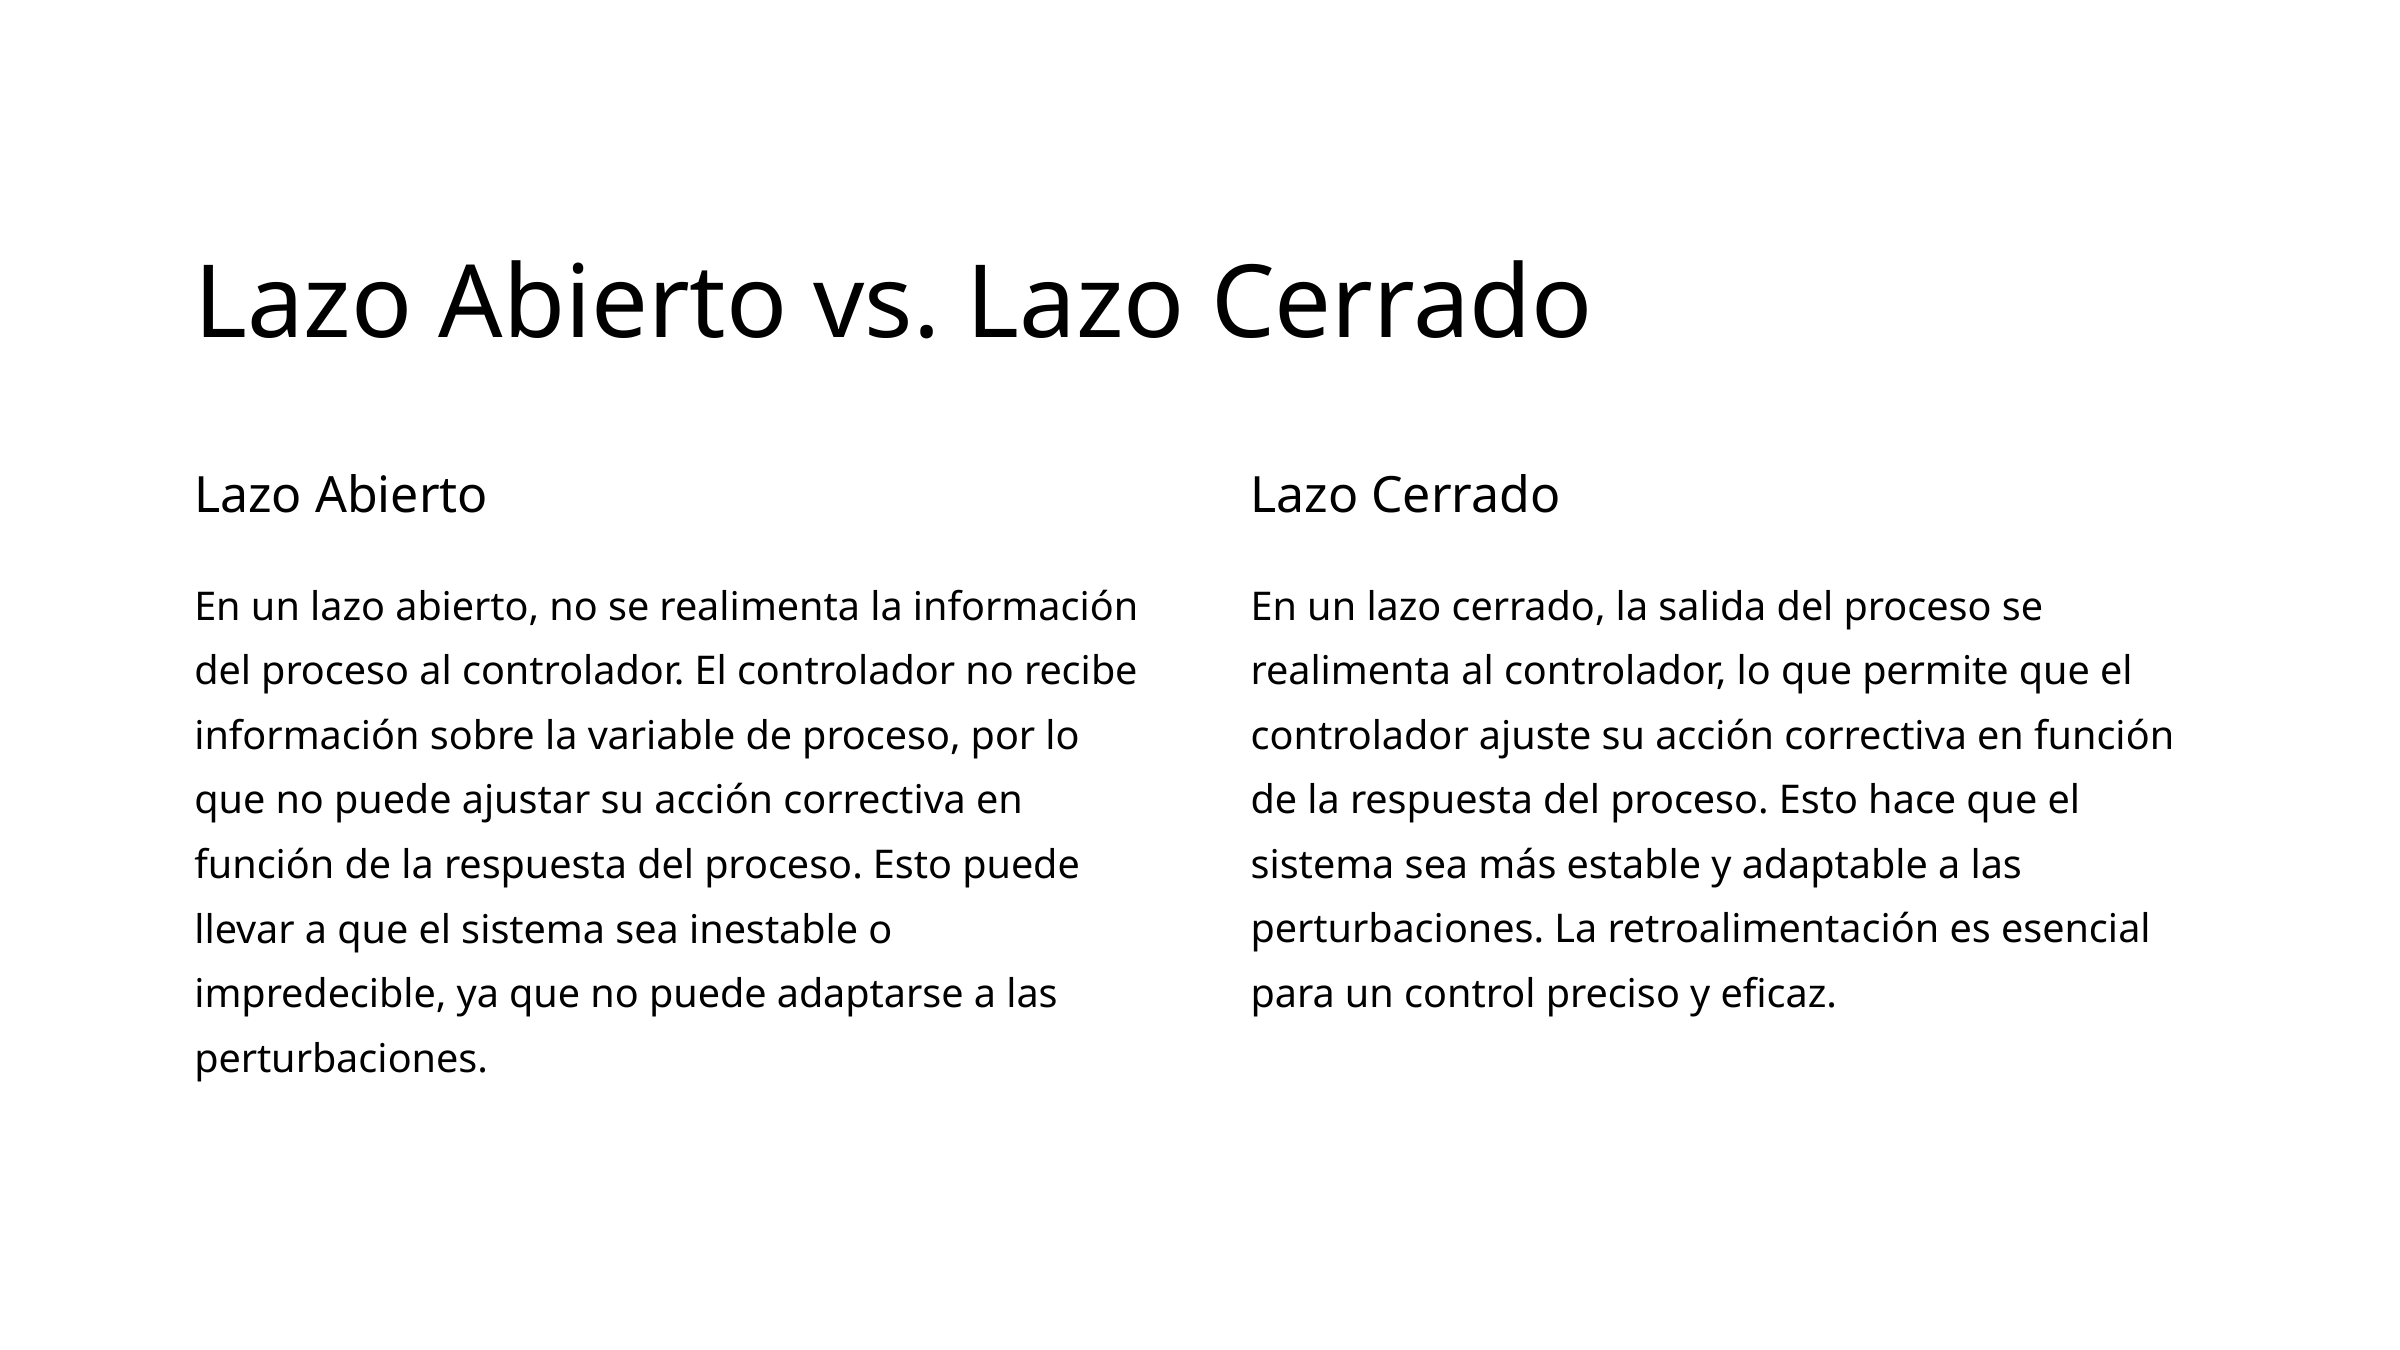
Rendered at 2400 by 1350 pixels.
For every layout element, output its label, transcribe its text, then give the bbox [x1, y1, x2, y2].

text_box En un lazo abierto, no se realimenta la información del proceso al controlador. El controlador no recibe información sobre la variable de proceso, por lo que no puede ajustar su acción correctiva en función de la respuesta del proceso. Esto puede llevar a que el sistema sea inestable o impredecible, ya que no puede adaptarse a las perturbaciones. [194, 563, 1151, 1082]
text_box Lazo Abierto [194, 459, 701, 523]
text_box Lazo Abierto vs. Lazo Cerrado [194, 231, 1668, 359]
text_box En un lazo cerrado, la salida del proceso se realimenta al controlador, lo que permite que el controlador ajuste su acción correctiva en función de la respuesta del proceso. Esto hace que el sistema sea más estable y adaptable a las perturbaciones. La retroalimentación es esencial para un control preciso y eficaz. [1250, 563, 2207, 1017]
text_box Lazo Cerrado [1250, 459, 1757, 523]
